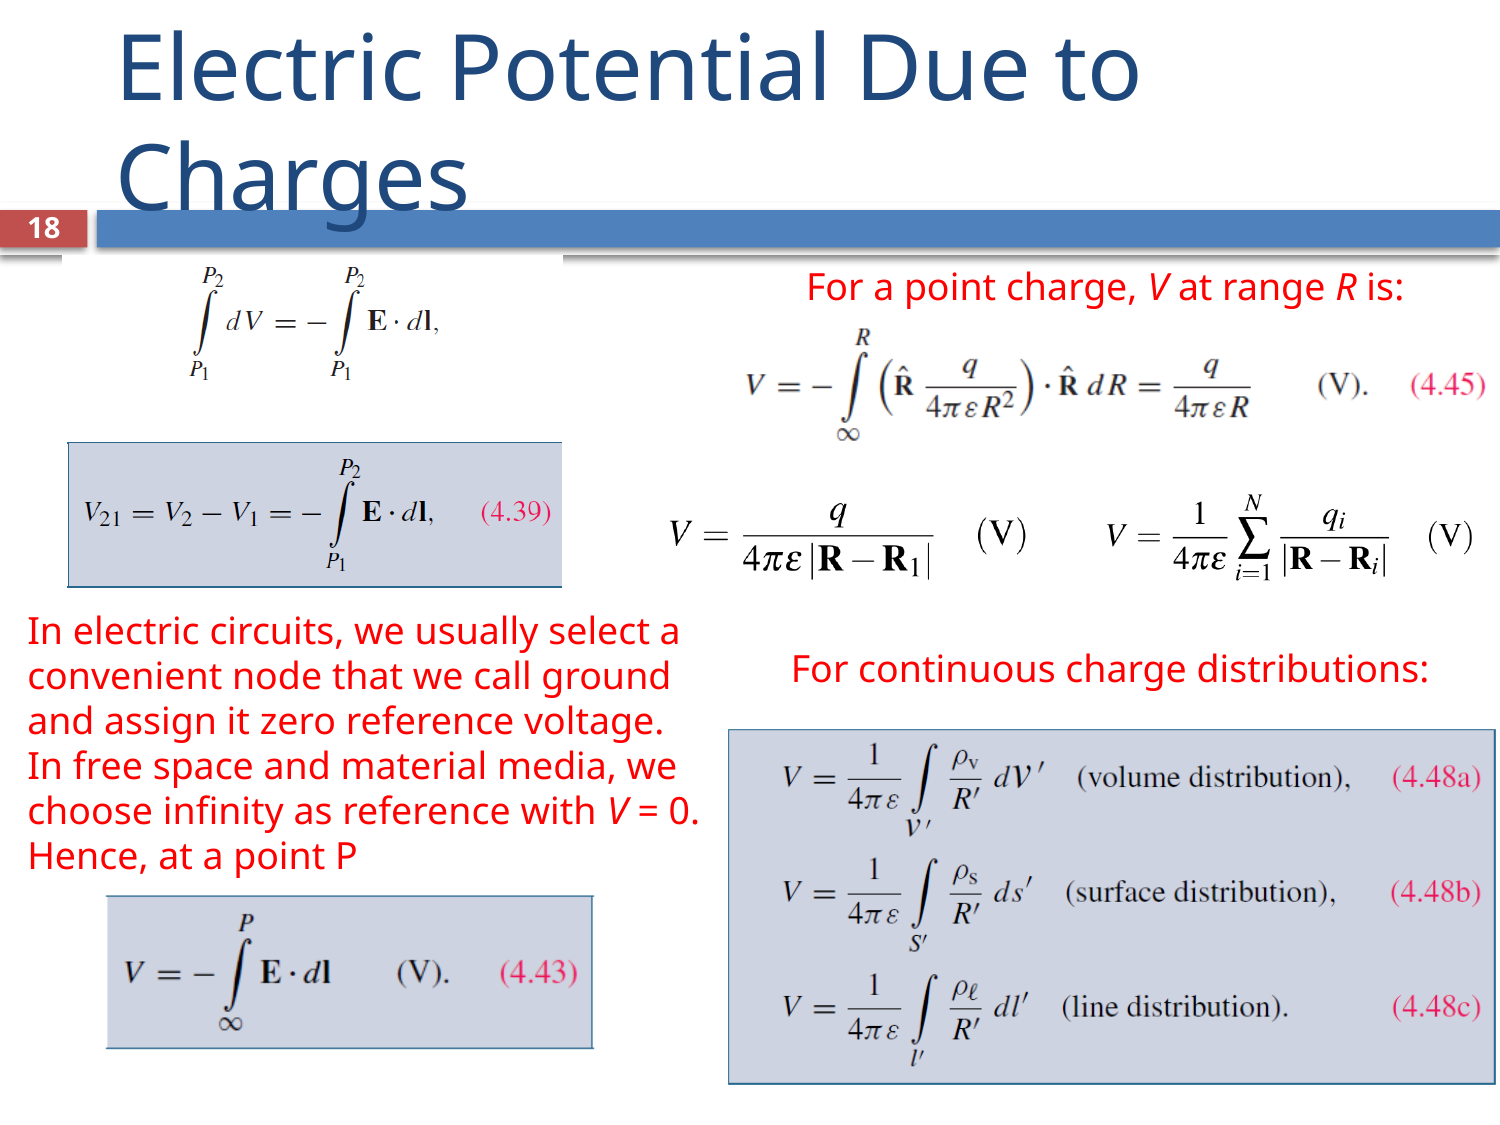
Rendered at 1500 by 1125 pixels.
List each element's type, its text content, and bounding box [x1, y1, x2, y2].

picture [666, 500, 1032, 582]
slide_number 18 [0, 208, 88, 249]
picture [724, 724, 1500, 1088]
text_box In electric circuits, we usually select a convenient node that we call ground and assign it zero reference voltage. In free space and material media, we choose infinity as reference with V = 0. Hence, at a point P [12, 599, 725, 885]
picture [62, 255, 563, 591]
picture [1104, 493, 1477, 582]
picture [99, 887, 601, 1055]
text_box For continuous charge distributions: [776, 637, 1445, 698]
text_box For a point charge, V at range R is: [791, 255, 1420, 315]
picture [737, 318, 1488, 445]
title Electric Potential Due to Charges [100, 37, 1438, 200]
